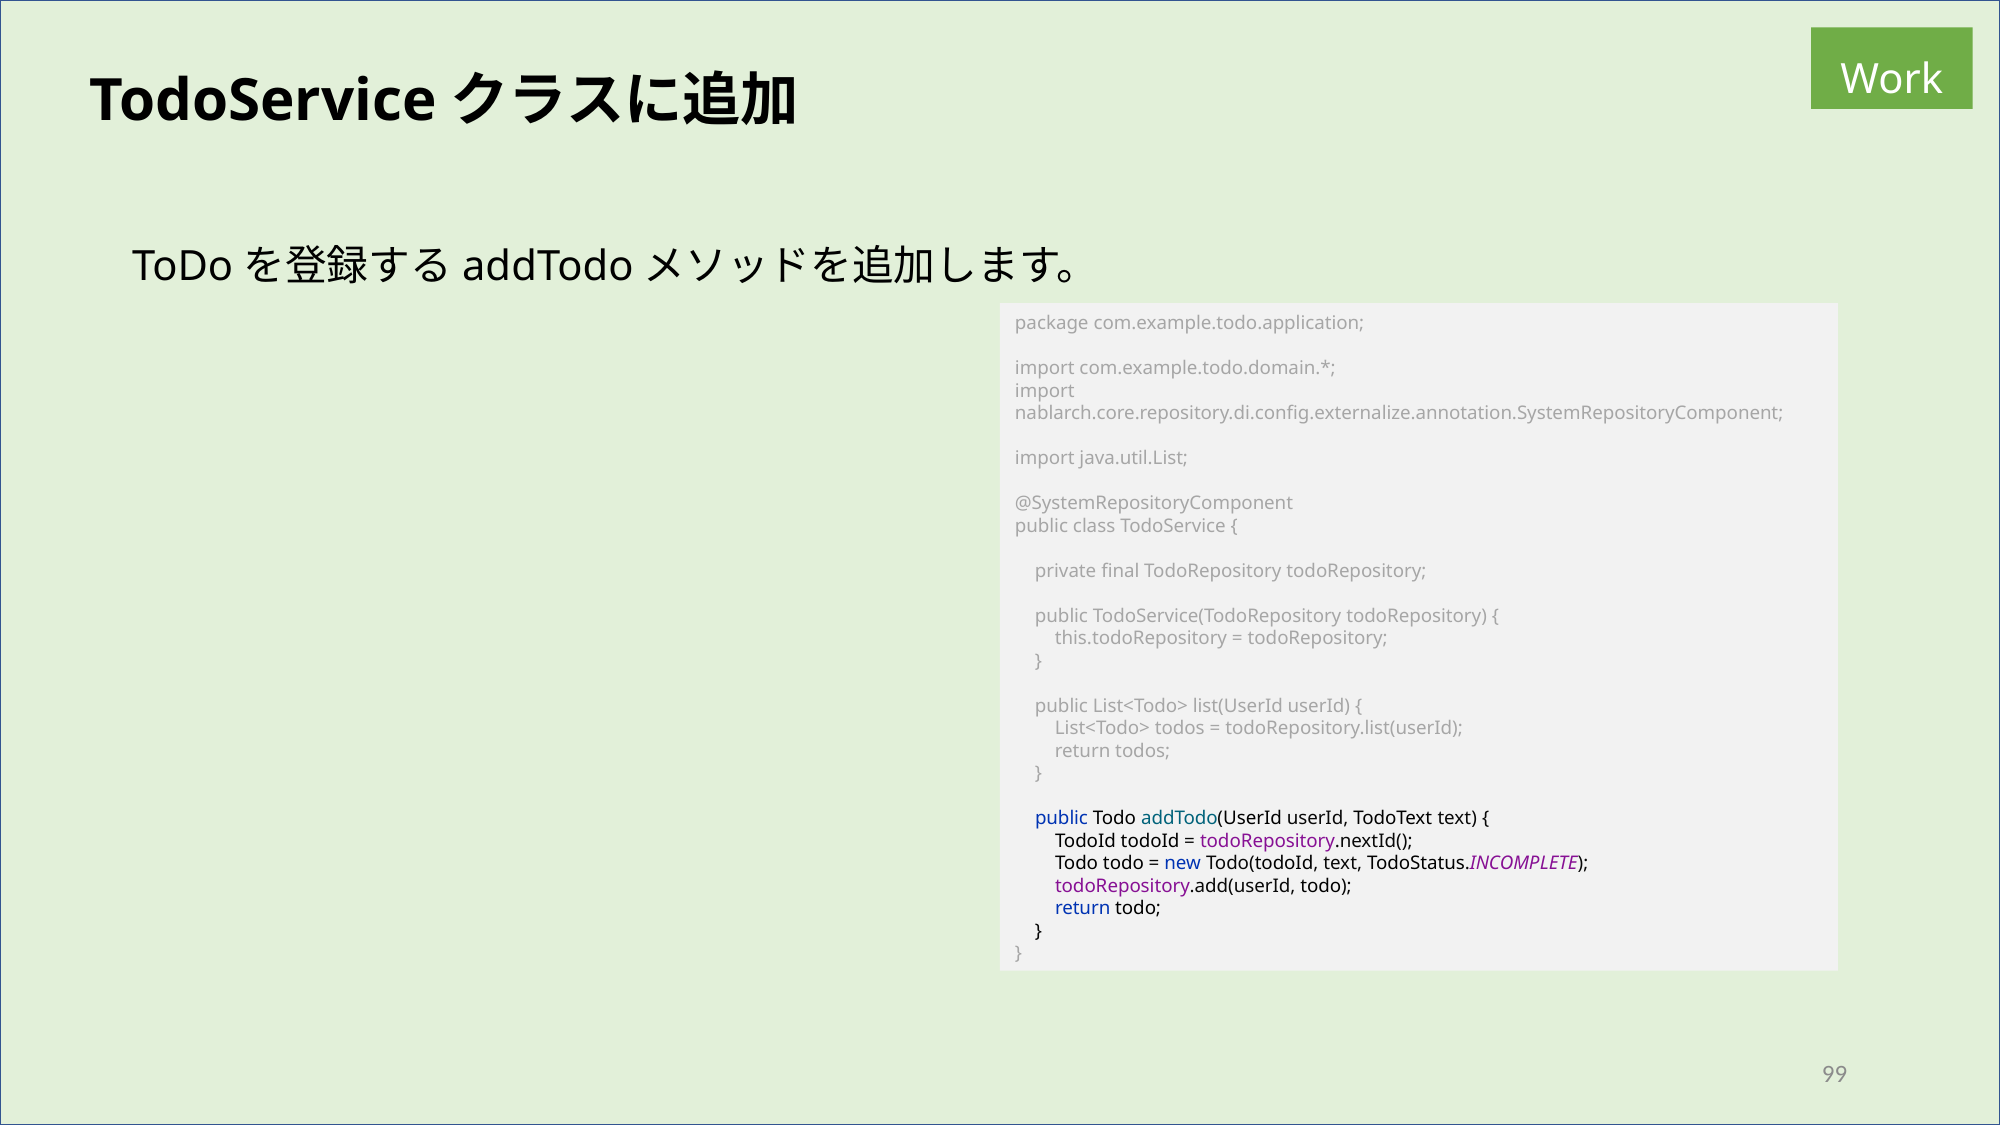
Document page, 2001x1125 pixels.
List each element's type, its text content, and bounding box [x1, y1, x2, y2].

text_box ToDoを登録するaddTodoメソッドを追加します。 [117, 214, 1904, 297]
text_box [0, 0, 2000, 1125]
slide_number 99 [1412, 1042, 1863, 1103]
text_box package com.example.todo.application; import com.example.todo.domain.*; import nablarch.core.repository.di.config.externalize.annotation.SystemRepositoryComponent; import java.util.List; @SystemRepositoryComponent public class TodoService { private final TodoRepository todoRepository; public TodoService(TodoRepository todoRepository) { this.todoRepository = todoRepository; } public List<Todo> list(UserId userId) { List<Todo> todos = todoRepository.list(userId); return todos; } public Todo addTodo(UserId userId, TodoText text) { TodoId todoId = todoRepository.nextId(); Todo todo = new Todo(todoId, text, TodoStatus.INCOMPLETE); todoRepository.add(userId, todo); return todo; } } [999, 303, 1838, 971]
text_box Work [1811, 27, 1973, 109]
text_box TodoServiceクラスに追加 [75, 54, 1614, 140]
